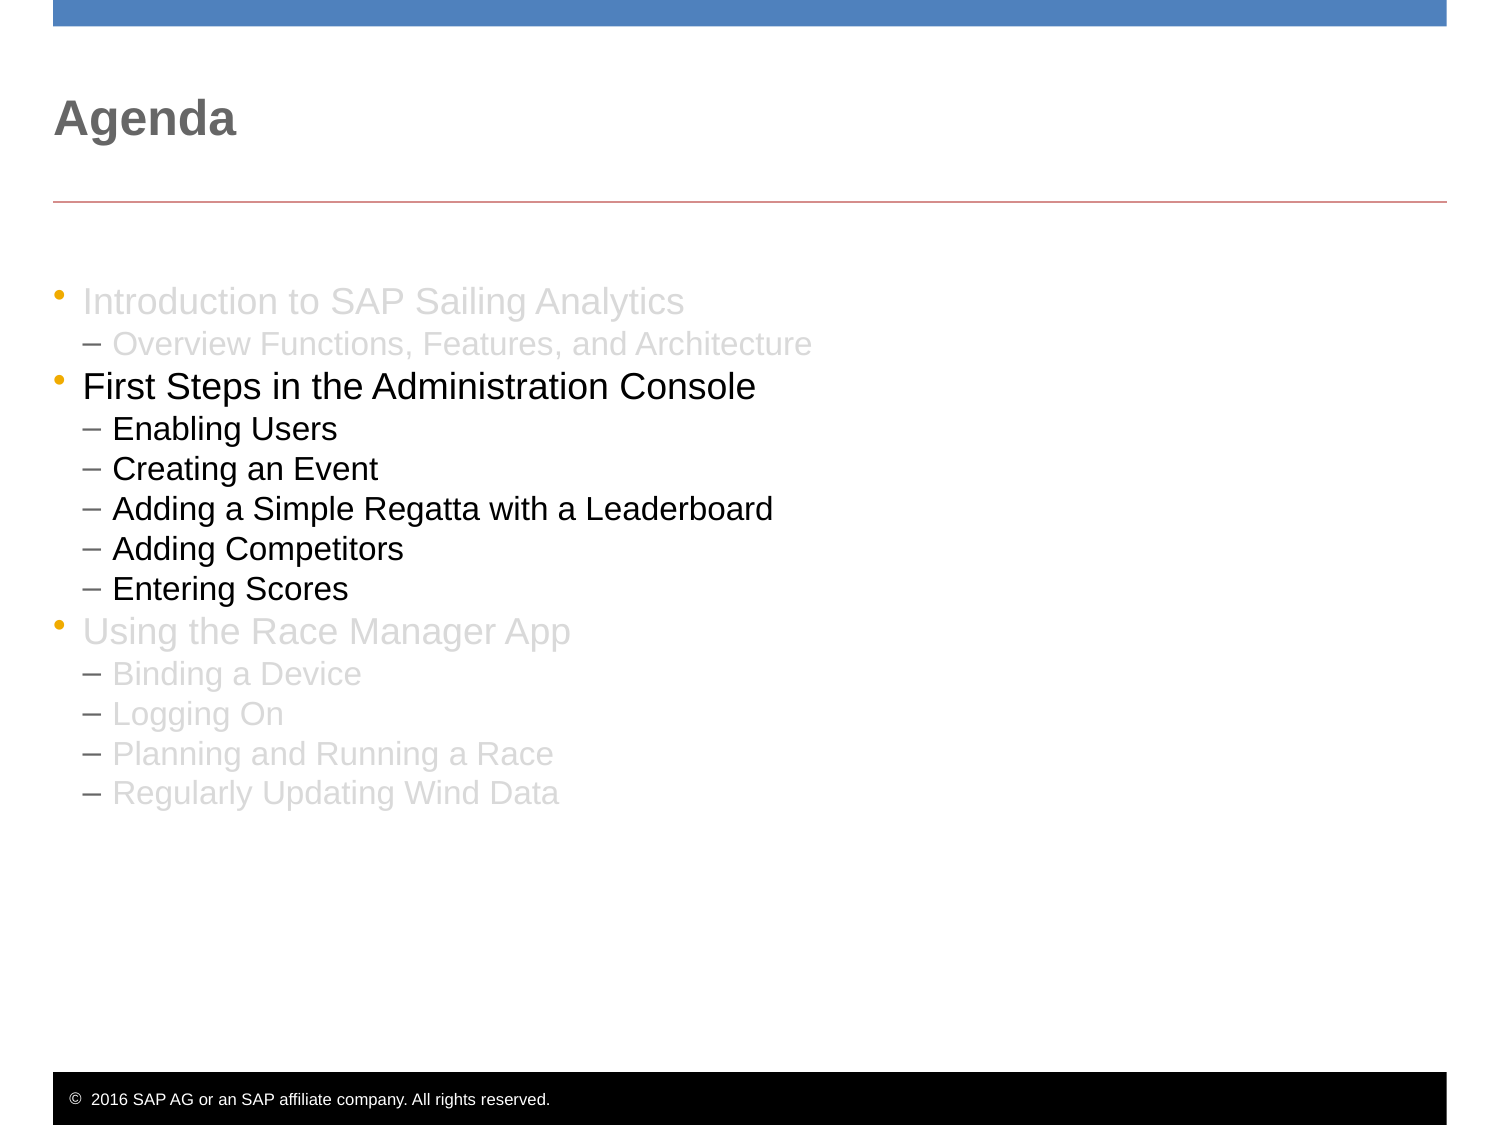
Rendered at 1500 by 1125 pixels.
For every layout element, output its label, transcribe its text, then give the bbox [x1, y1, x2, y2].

text_box Agenda [53, 53, 1447, 178]
text_box Introduction to SAP Sailing Analytics Overview Functions, Features, and Architecture First Steps in the Administration Console Enabling Users Creating an Event Adding a Simple Regatta with a Leaderboard Adding Competitors Entering Scores Using the Race Manager App Binding a Device Logging On Planning and Running a Race Regularly Updating Wind Data [53, 277, 1447, 967]
